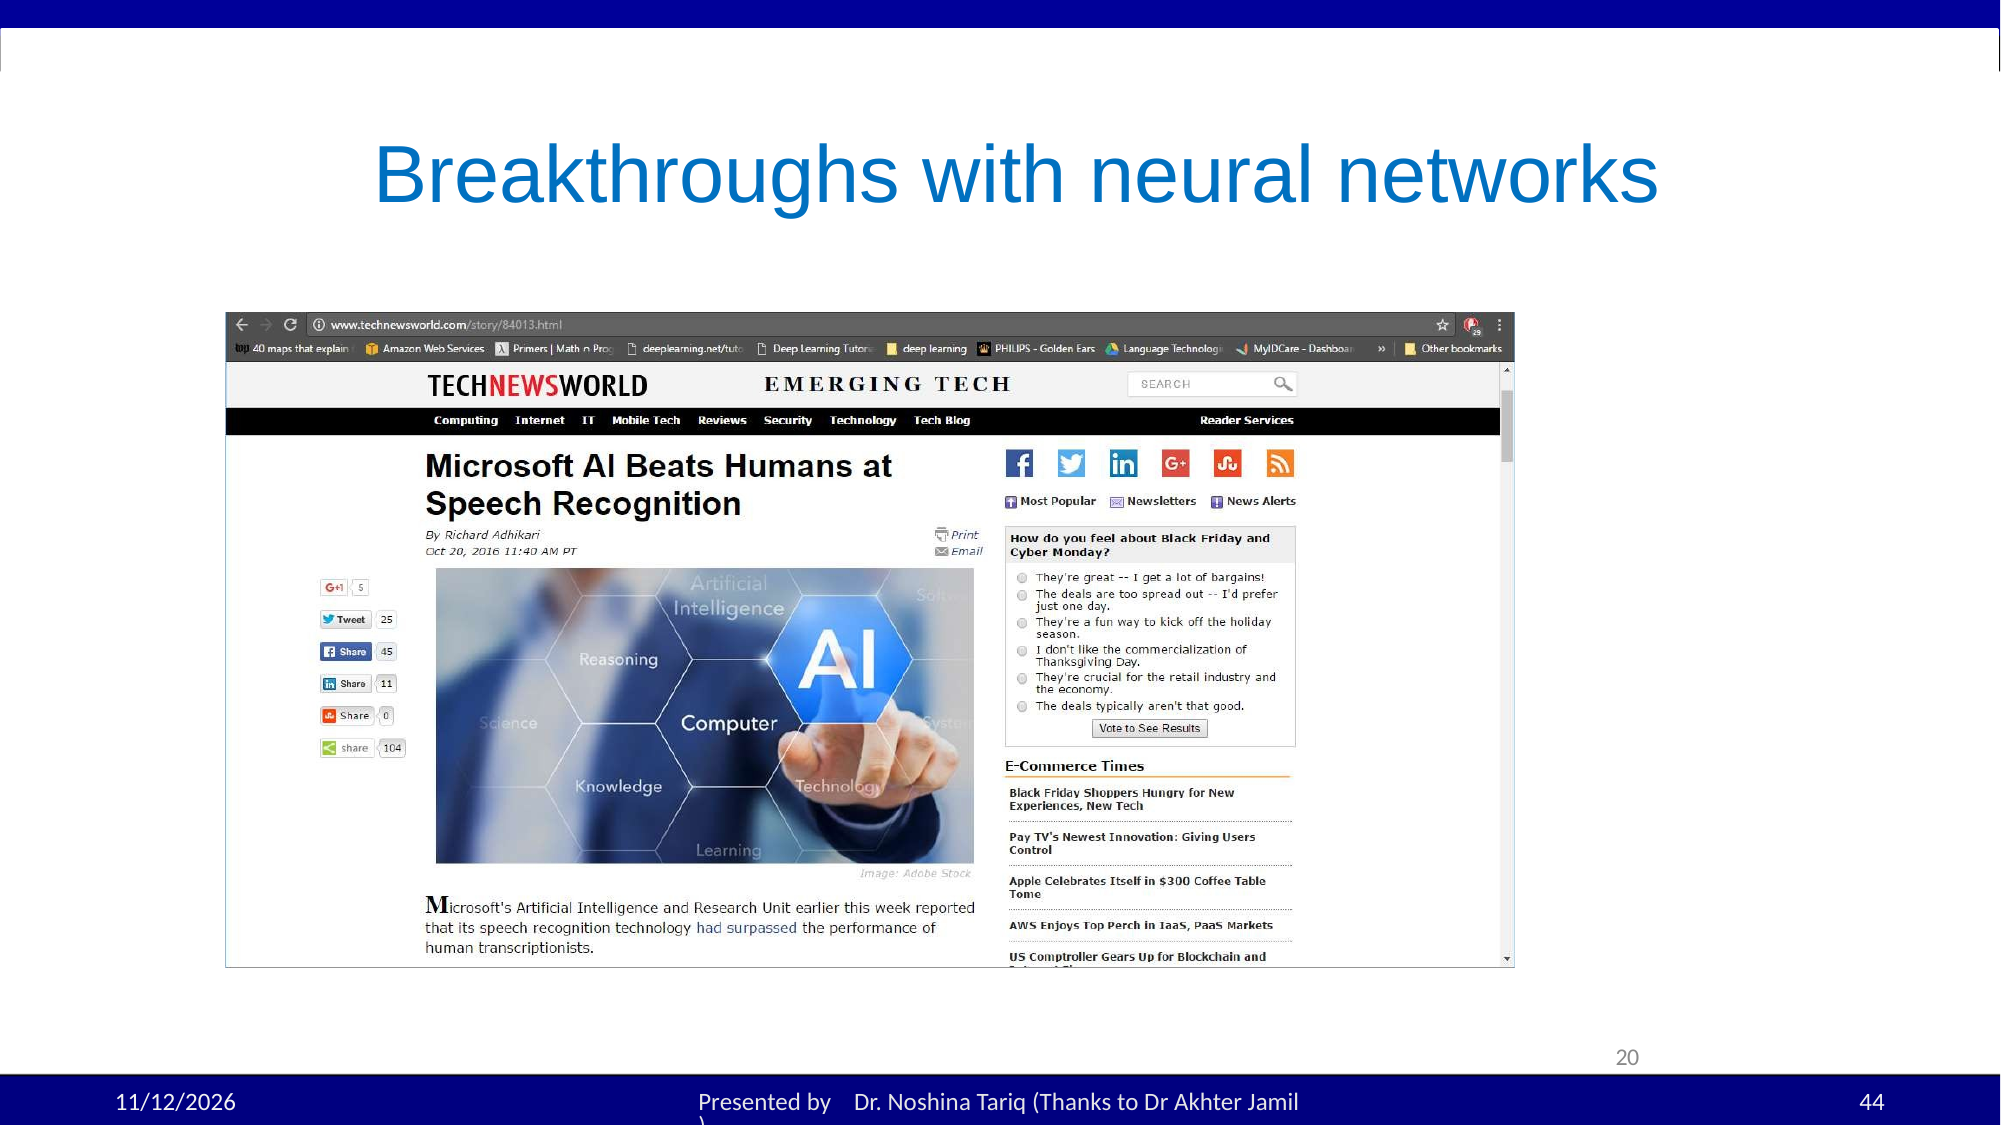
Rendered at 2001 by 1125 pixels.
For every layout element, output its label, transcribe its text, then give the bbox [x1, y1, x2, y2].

title Breakthroughs with neural networks [99, 73, 1900, 264]
slide_number 19-Aug-25 [99, 1062, 567, 1125]
text_box 20 [1613, 1045, 1643, 1062]
picture [0, 0, 2001, 1125]
footer Presented by Dr. Noshina Tariq (Thanks to Dr Akhter Jamil) [683, 1062, 1317, 1125]
slide_number 44 [1433, 1062, 1900, 1125]
